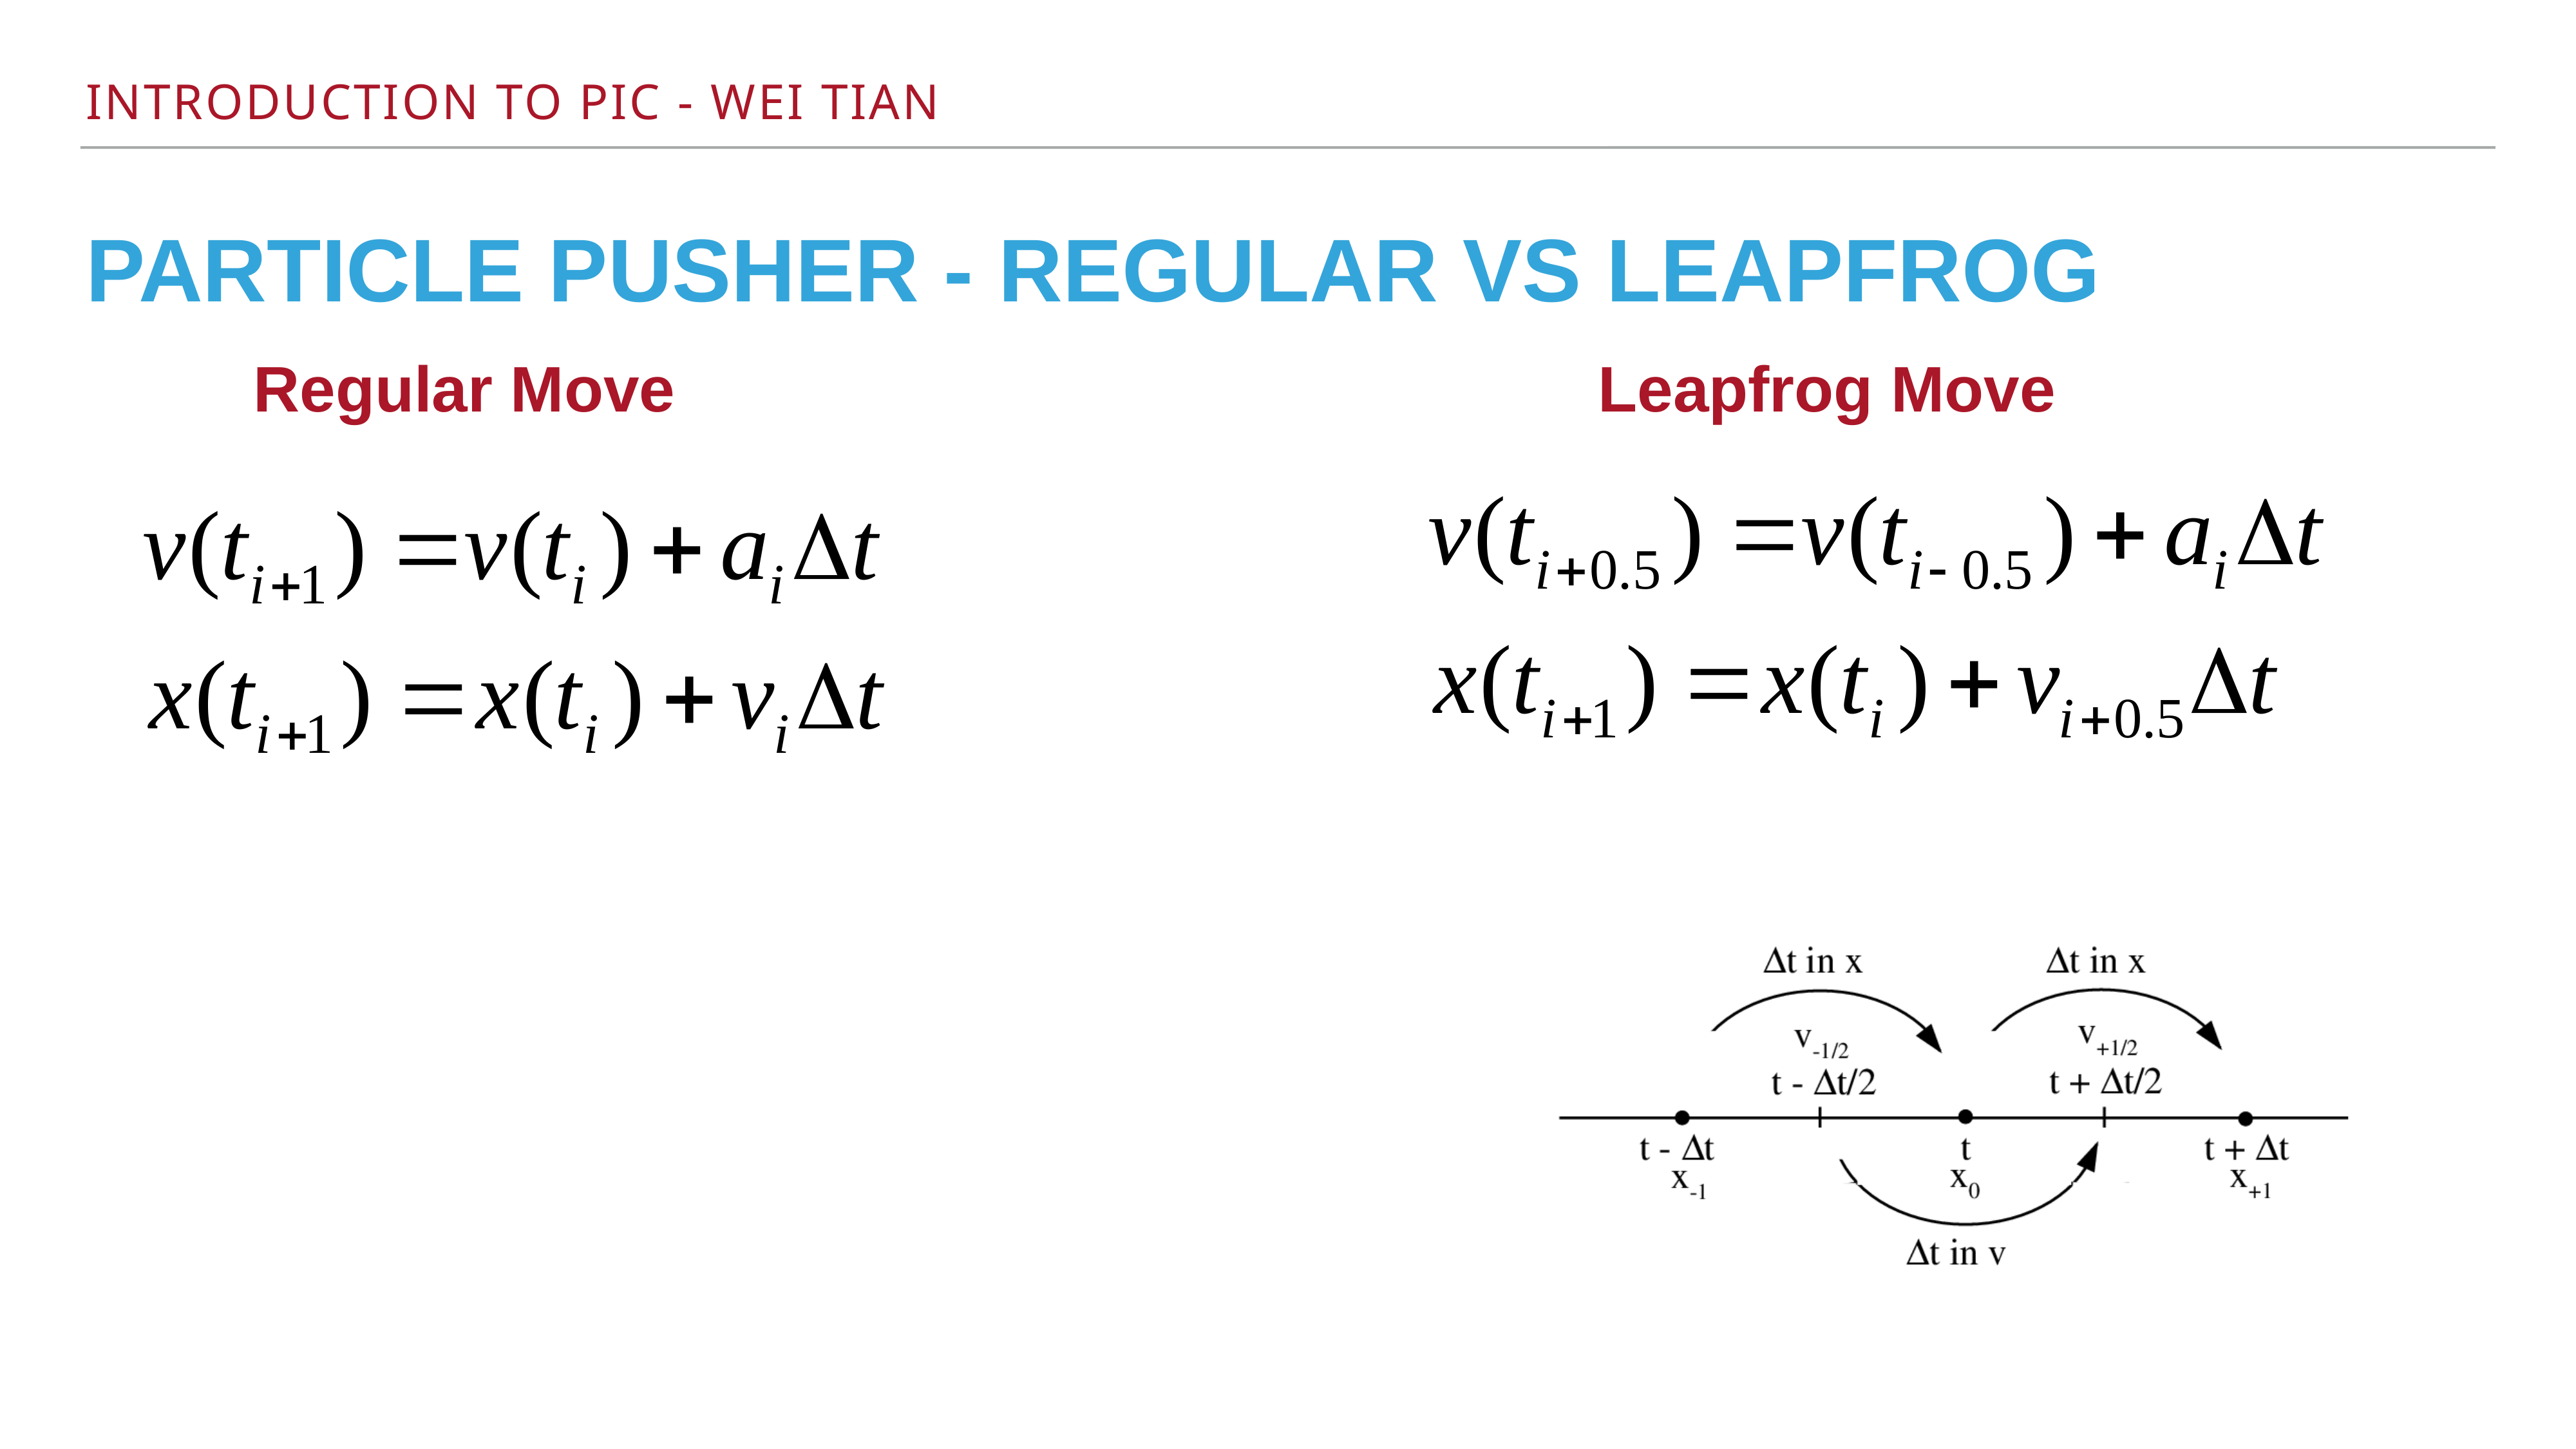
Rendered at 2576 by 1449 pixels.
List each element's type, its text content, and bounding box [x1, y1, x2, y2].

text_box Leapfrog Move [1593, 351, 2166, 431]
picture [1535, 799, 2389, 1293]
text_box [1414, 467, 2344, 761]
text_box Regular Move [248, 351, 786, 431]
title particle pusher - Regular vs leapfrog [80, 227, 2496, 336]
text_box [129, 482, 904, 776]
